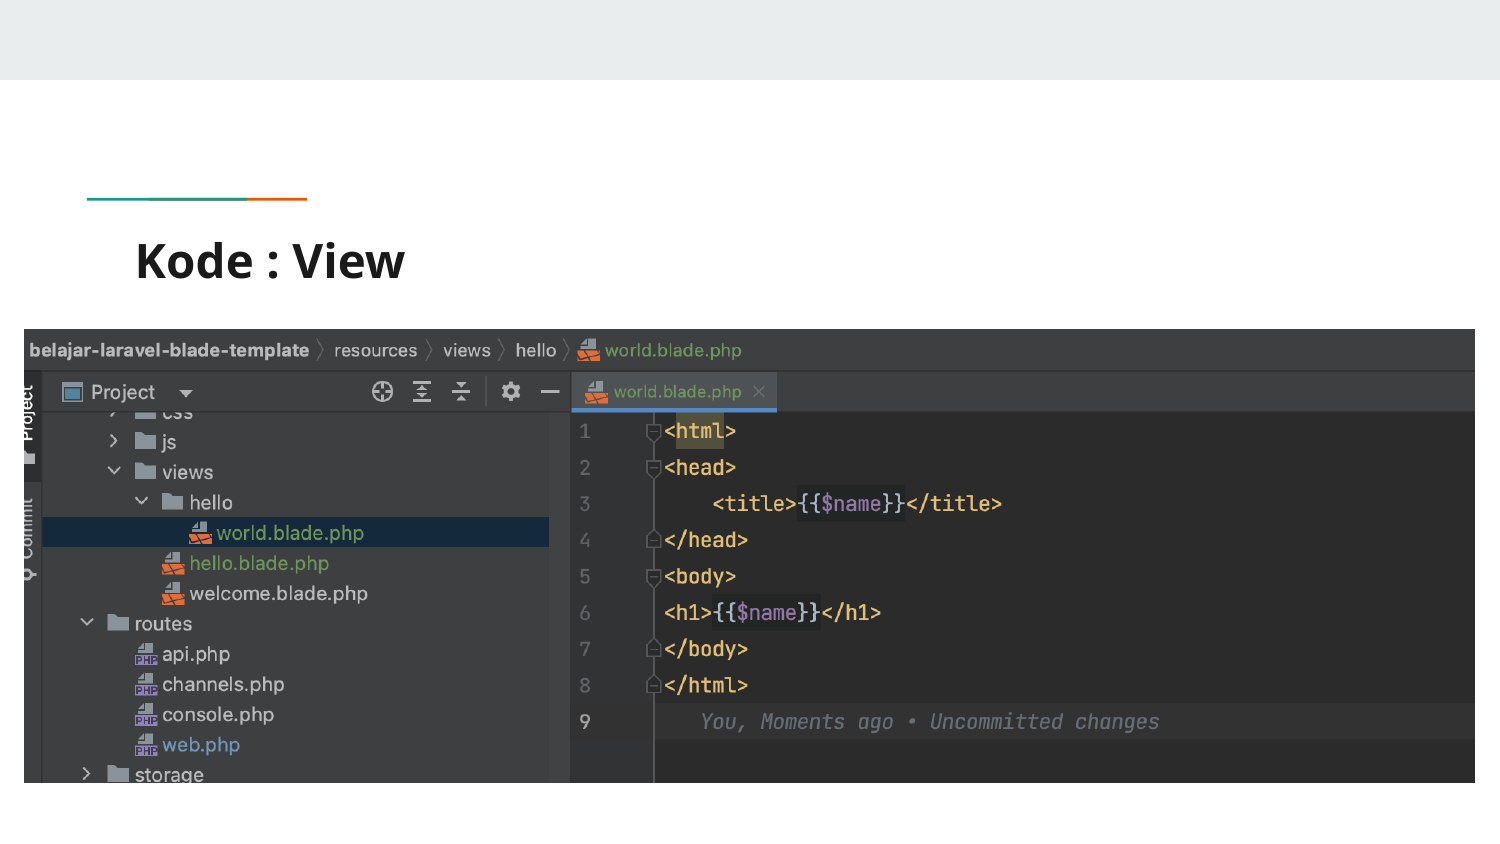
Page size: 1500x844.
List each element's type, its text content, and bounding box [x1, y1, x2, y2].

title Kode : View [119, 216, 1381, 305]
picture [24, 328, 1476, 783]
